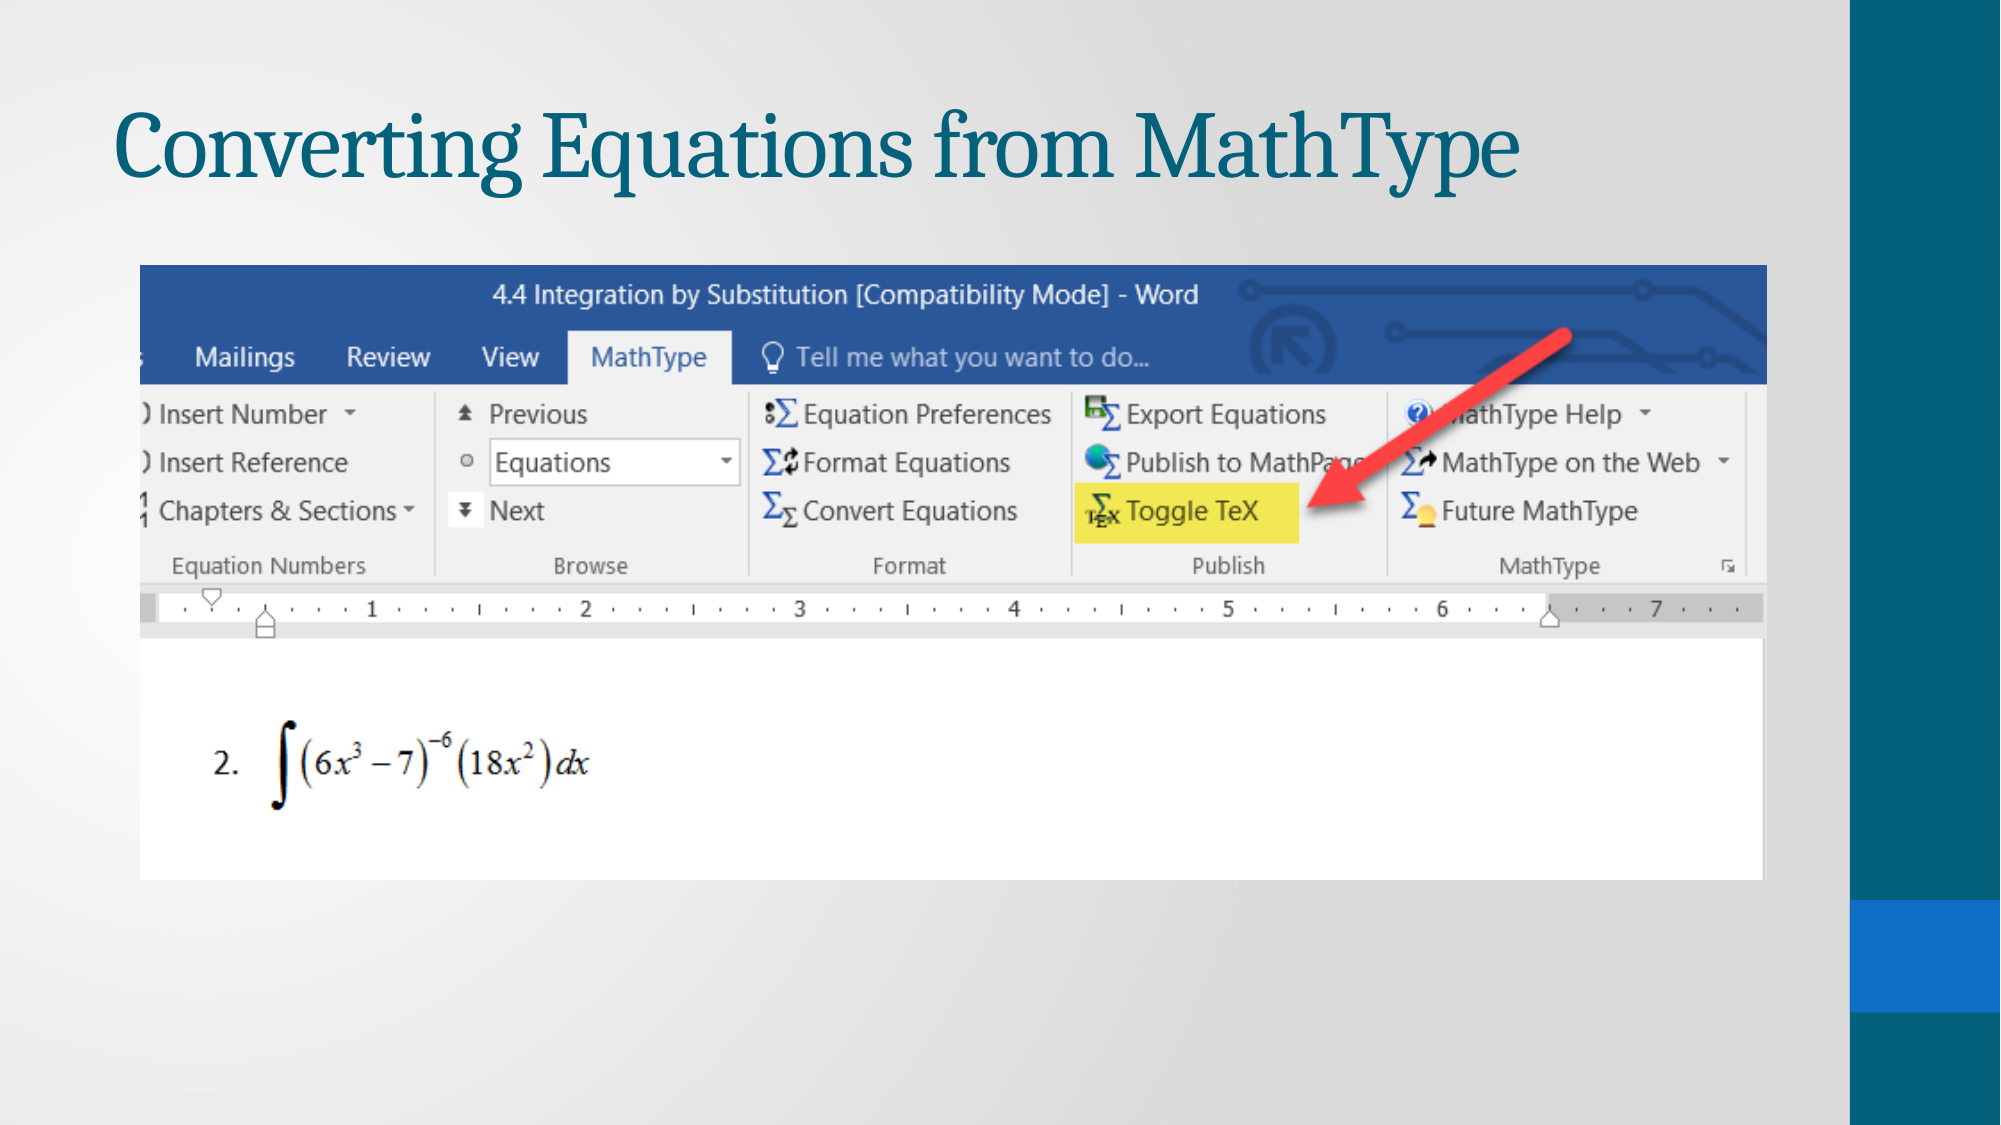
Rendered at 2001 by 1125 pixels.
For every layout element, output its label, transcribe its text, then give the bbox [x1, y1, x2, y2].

picture [139, 265, 1768, 880]
title Converting Equations from MathType [99, 45, 1767, 233]
